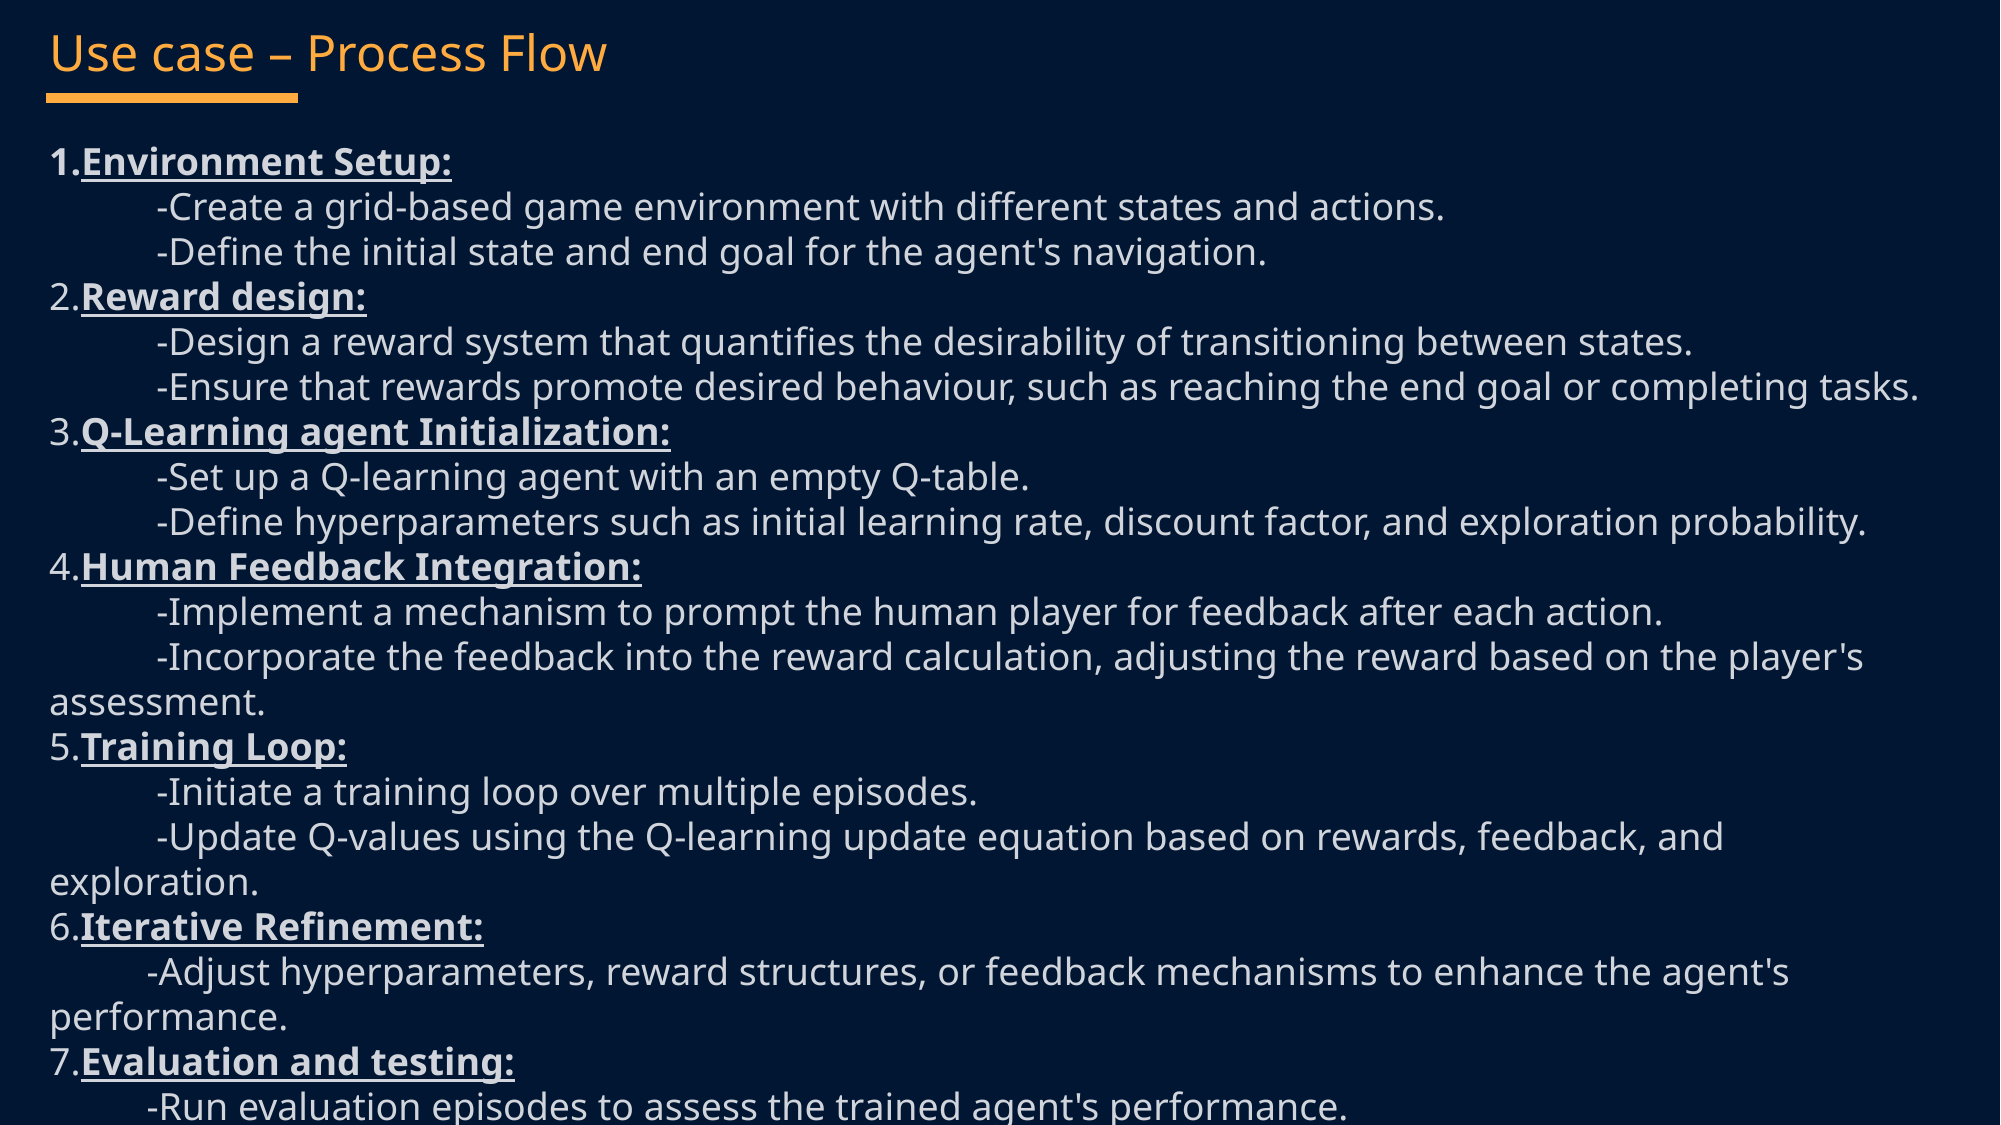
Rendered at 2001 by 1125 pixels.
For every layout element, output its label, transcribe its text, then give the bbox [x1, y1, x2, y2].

text_box Environment Setup: -Create a grid-based game environment with different states and actions. -Define the initial state and end goal for the agent's navigation. 2.Reward design: -Design a reward system that quantifies the desirability of transitioning between states. -Ensure that rewards promote desired behaviour, such as reaching the end goal or completing tasks. 3.Q-Learning agent Initialization: -Set up a Q-learning agent with an empty Q-table. -Define hyperparameters such as initial learning rate, discount factor, and exploration probability. 4.Human Feedback Integration: -Implement a mechanism to prompt the human player for feedback after each action. -Incorporate the feedback into the reward calculation, adjusting the reward based on the player's assessment. 5.Training Loop: -Initiate a training loop over multiple episodes. -Update Q-values using the Q-learning update equation based on rewards, feedback, and exploration. 6.Iterative Refinement: -Adjust hyperparameters, reward structures, or feedback mechanisms to enhance the agent's performance. 7.Evaluation and testing: -Run evaluation episodes to assess the trained agent's performance. -Calculate metrics such as total rewards and correct actions to understand the agent's competence. [34, 131, 1952, 1125]
text_box Use case – Process Flow [34, 6, 1357, 95]
